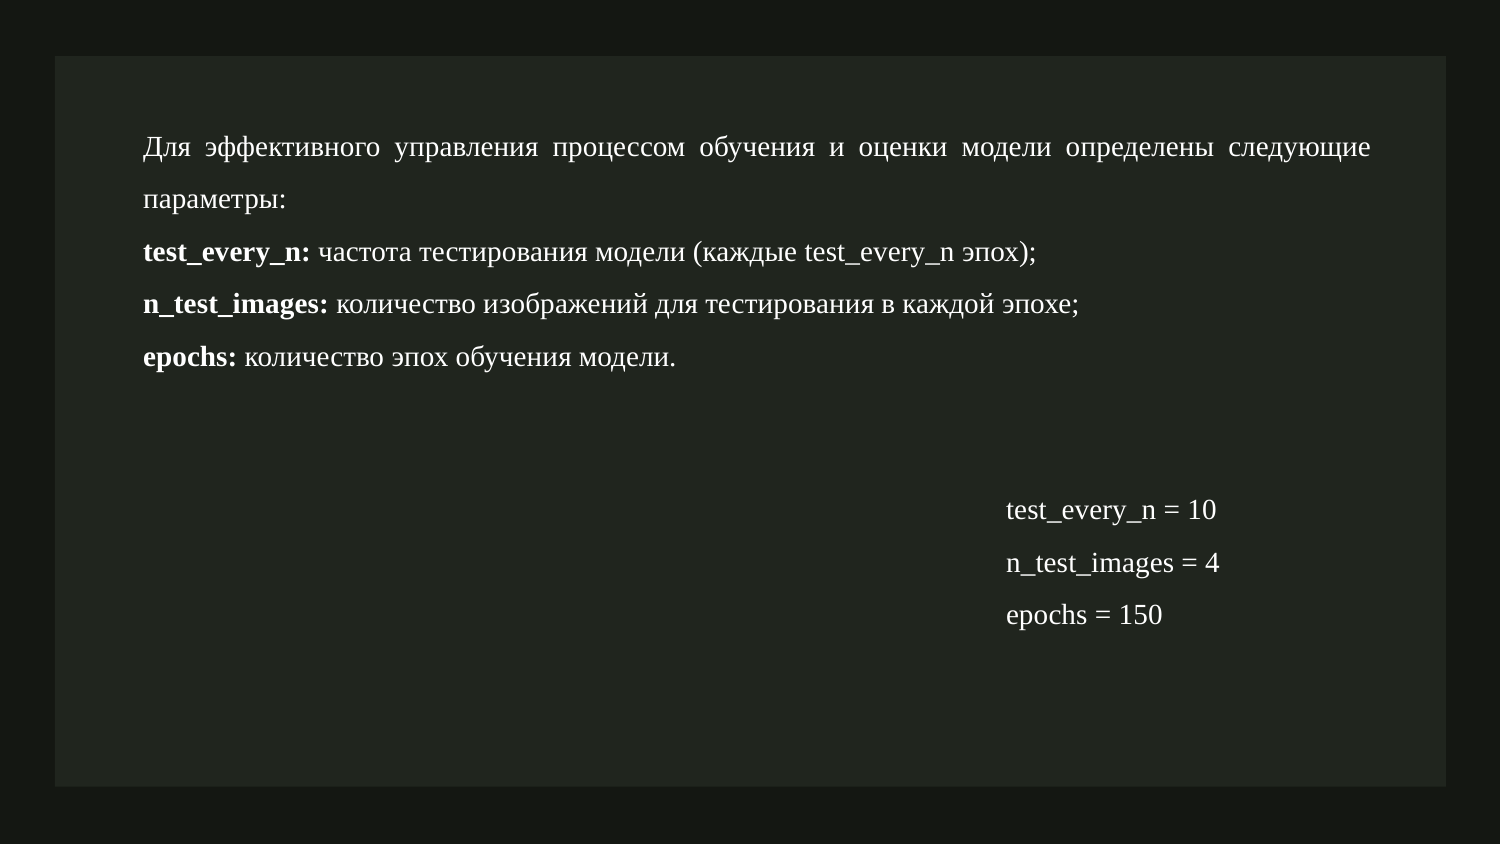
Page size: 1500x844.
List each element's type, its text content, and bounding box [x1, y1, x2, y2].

text_box test_every_n = 10 n_test_images = 4 epochs = 150 [991, 465, 1323, 638]
text_box Для эффективного управления процессом обучения и оценки модели определены следующие параметры: test_every_n: частота тестирования модели (каждые test_every_n эпох); n_test_images: количество изображений для тестирования в каждой эпохе; epochs: количество эпох обучения модели. [128, 102, 1411, 432]
